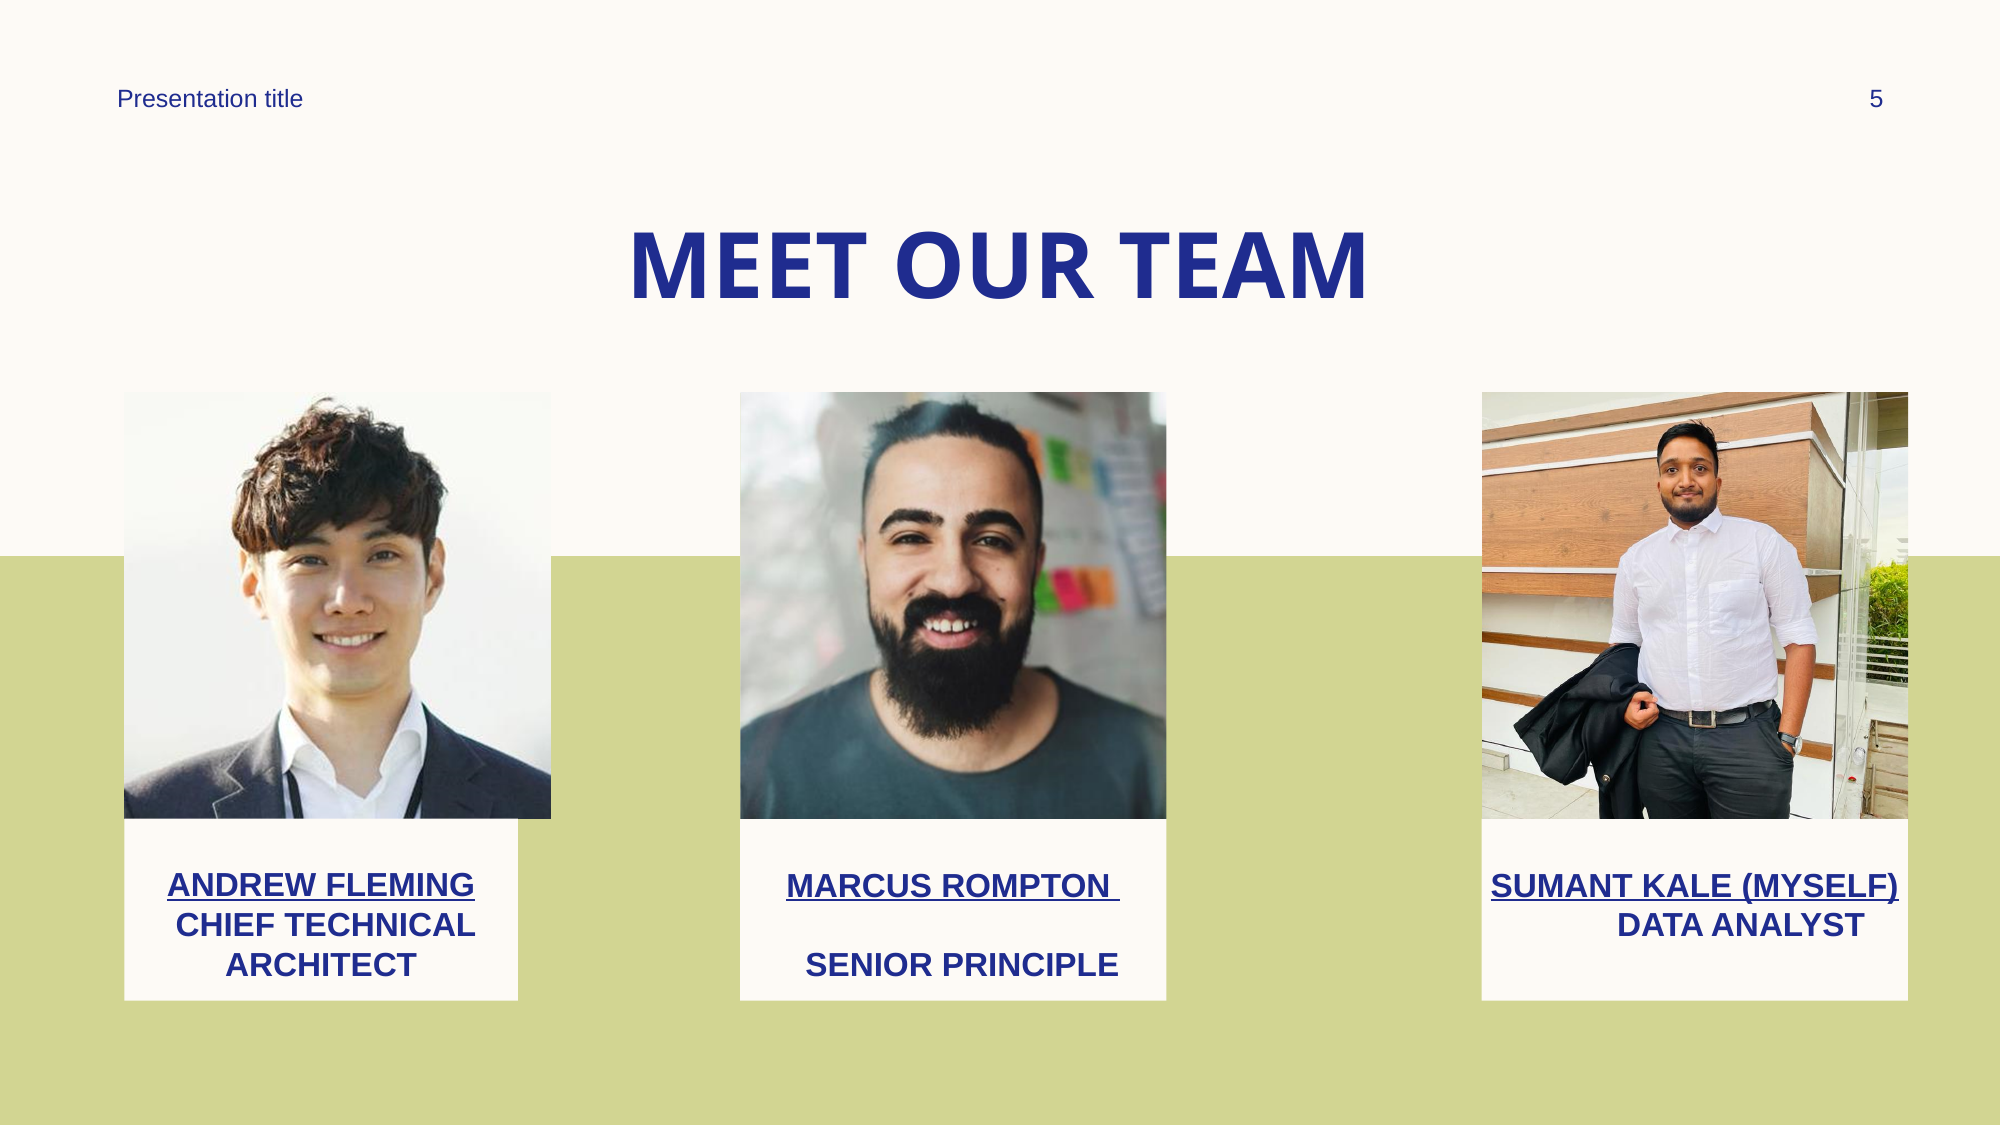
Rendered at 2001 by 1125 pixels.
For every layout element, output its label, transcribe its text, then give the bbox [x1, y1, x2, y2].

picture [124, 392, 551, 819]
slide_number 5 [1795, 75, 1958, 120]
footer Presentation title [101, 75, 627, 120]
list Andrew Fleming Chief Technical Architect [124, 819, 518, 1001]
title MEET OUR TEAM [124, 199, 1875, 326]
list Sumant Kale (myself) Data Analyst [1481, 818, 1908, 1001]
picture [740, 392, 1167, 819]
list Marcus Rompton Senior principle [740, 819, 1167, 1001]
picture [1482, 392, 1909, 819]
